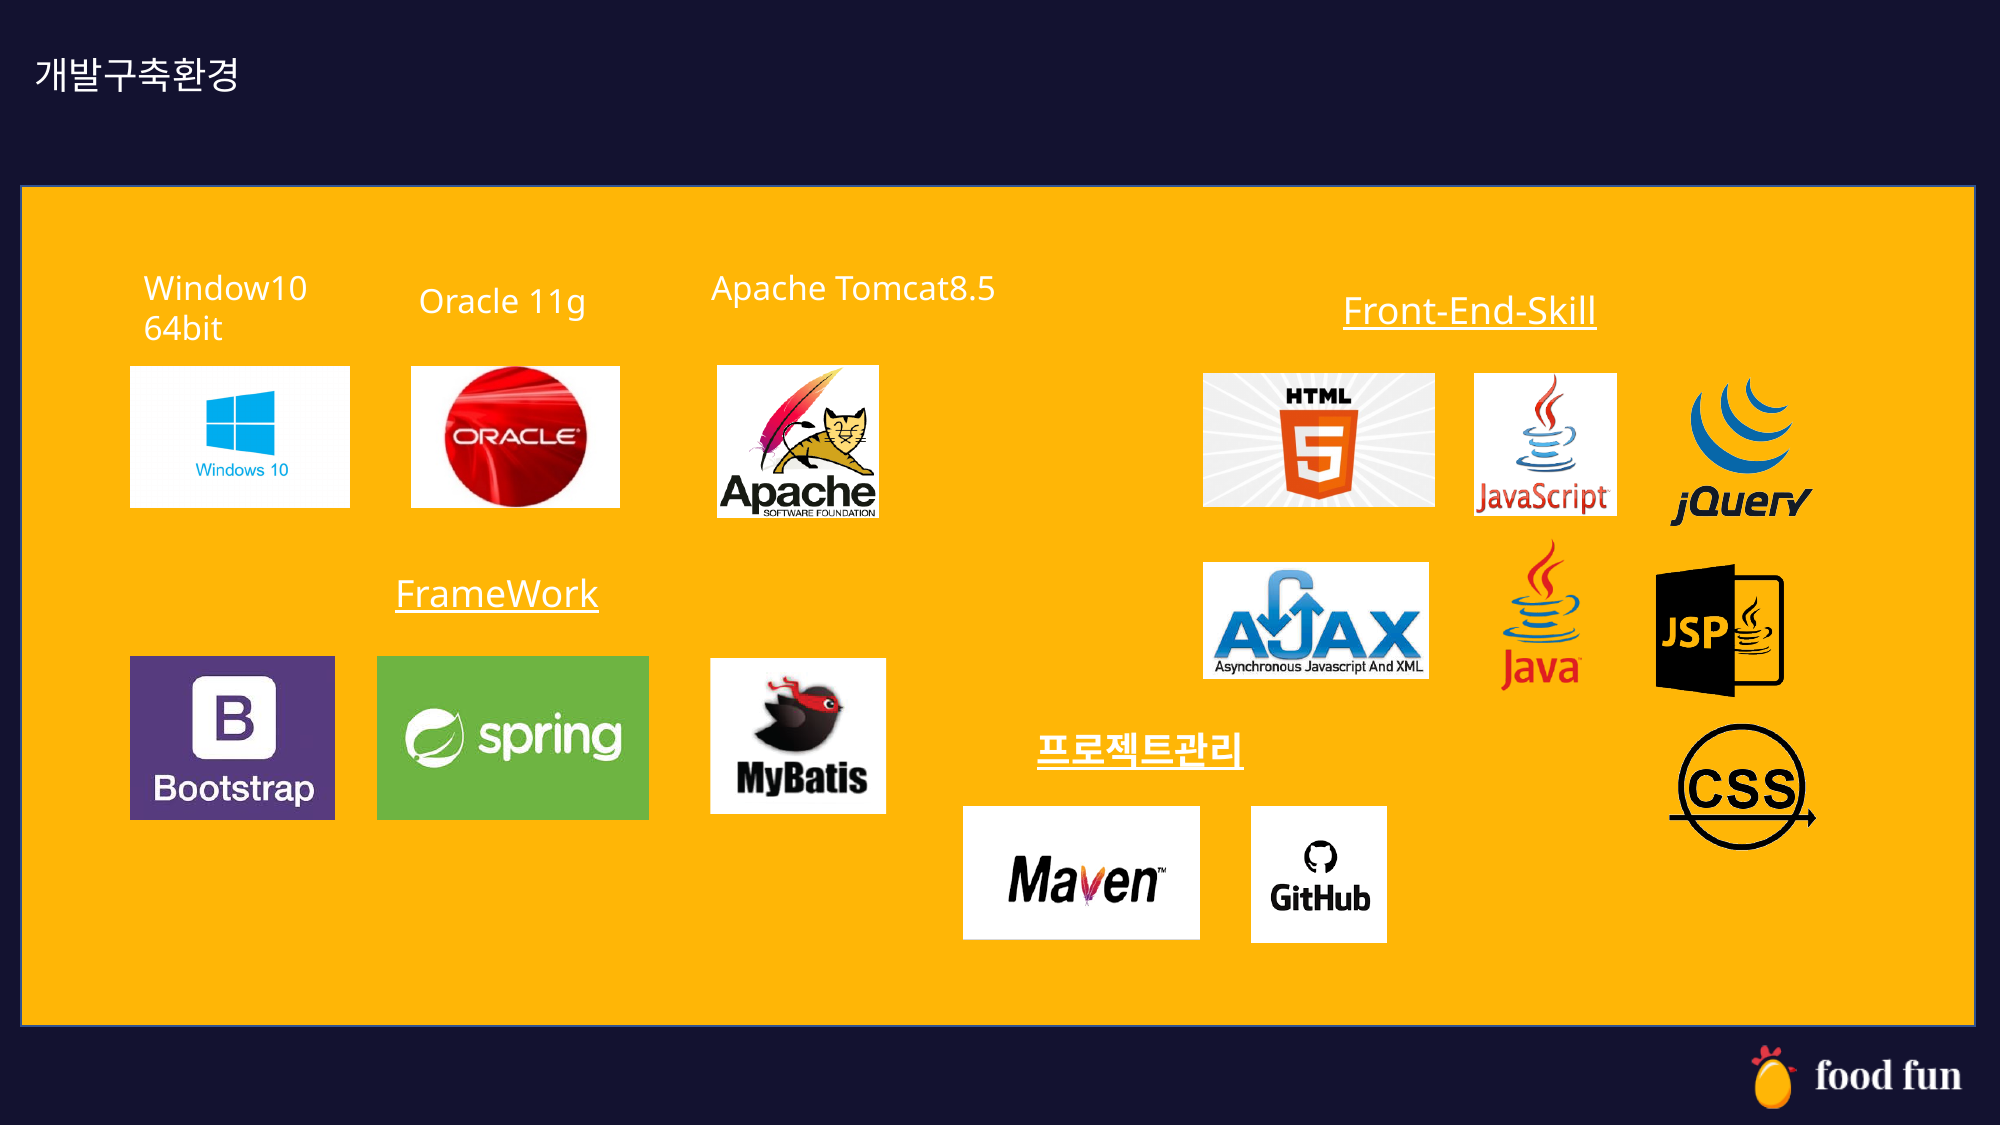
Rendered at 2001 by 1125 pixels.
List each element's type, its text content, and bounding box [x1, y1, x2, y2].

picture [411, 366, 620, 508]
text_box Window10 64bit [129, 260, 348, 355]
text_box Oracle 11g [403, 272, 649, 373]
text_box FrameWork [380, 562, 854, 668]
picture [377, 656, 649, 820]
picture [130, 656, 335, 820]
text_box 프로젝트관리 [1022, 719, 1316, 825]
picture [1747, 1042, 1978, 1110]
picture [710, 658, 887, 814]
picture [1203, 562, 1429, 679]
picture [963, 806, 1200, 940]
text_box Apache Tomcat8.5 [696, 260, 1040, 360]
picture [1666, 719, 1819, 853]
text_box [1452, 373, 1816, 707]
text_box Front-End-Skill [1327, 279, 1932, 384]
picture [1250, 806, 1387, 943]
text_box 개발구축환경 [0, 0, 335, 105]
picture [717, 365, 879, 518]
picture [130, 366, 350, 508]
picture [1203, 373, 1435, 507]
text_box [20, 185, 1976, 1027]
